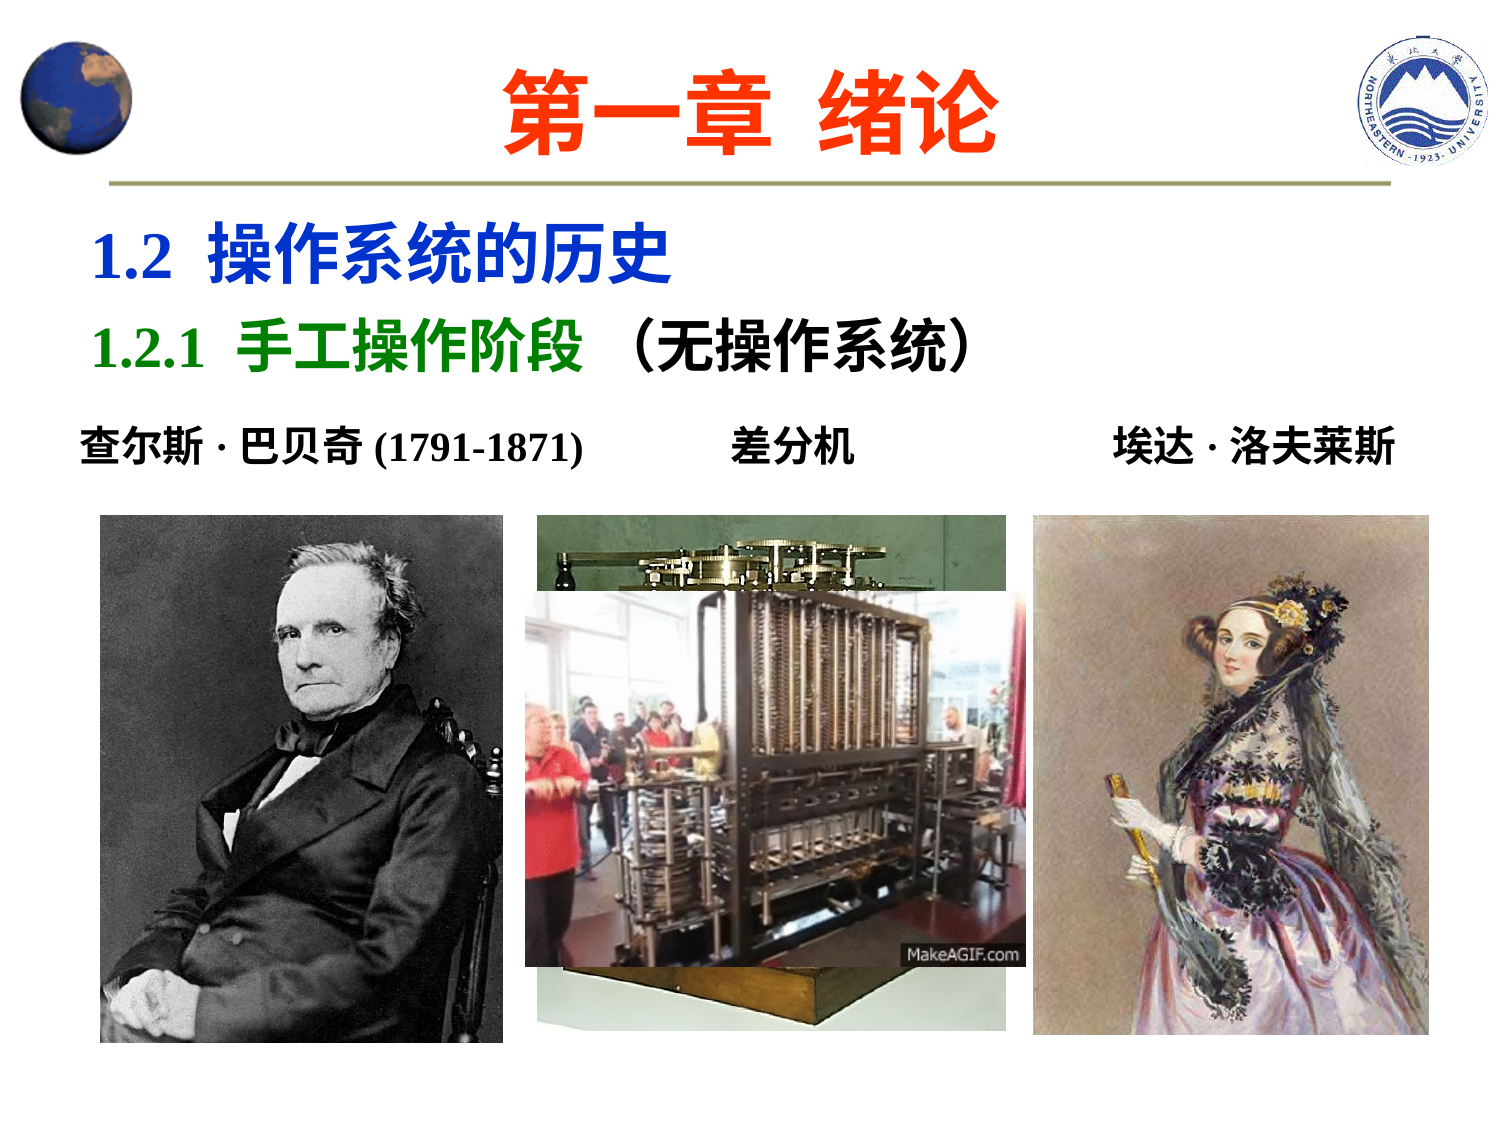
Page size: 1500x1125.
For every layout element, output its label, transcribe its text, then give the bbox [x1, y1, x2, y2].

picture [1033, 515, 1429, 1036]
picture [109, 175, 1391, 191]
picture [0, 37, 138, 161]
picture [100, 515, 504, 1044]
picture [1352, 33, 1490, 171]
list 1.2 操作系统的历史 1.2.1 手工操作阶段 （无操作系统） [75, 200, 1425, 400]
picture [525, 515, 1026, 1031]
text_box 查尔斯·巴贝奇(1791-1871) 差分机 埃达·洛夫莱斯 [64, 412, 1471, 478]
title 第一章 绪论 [112, 42, 1388, 181]
